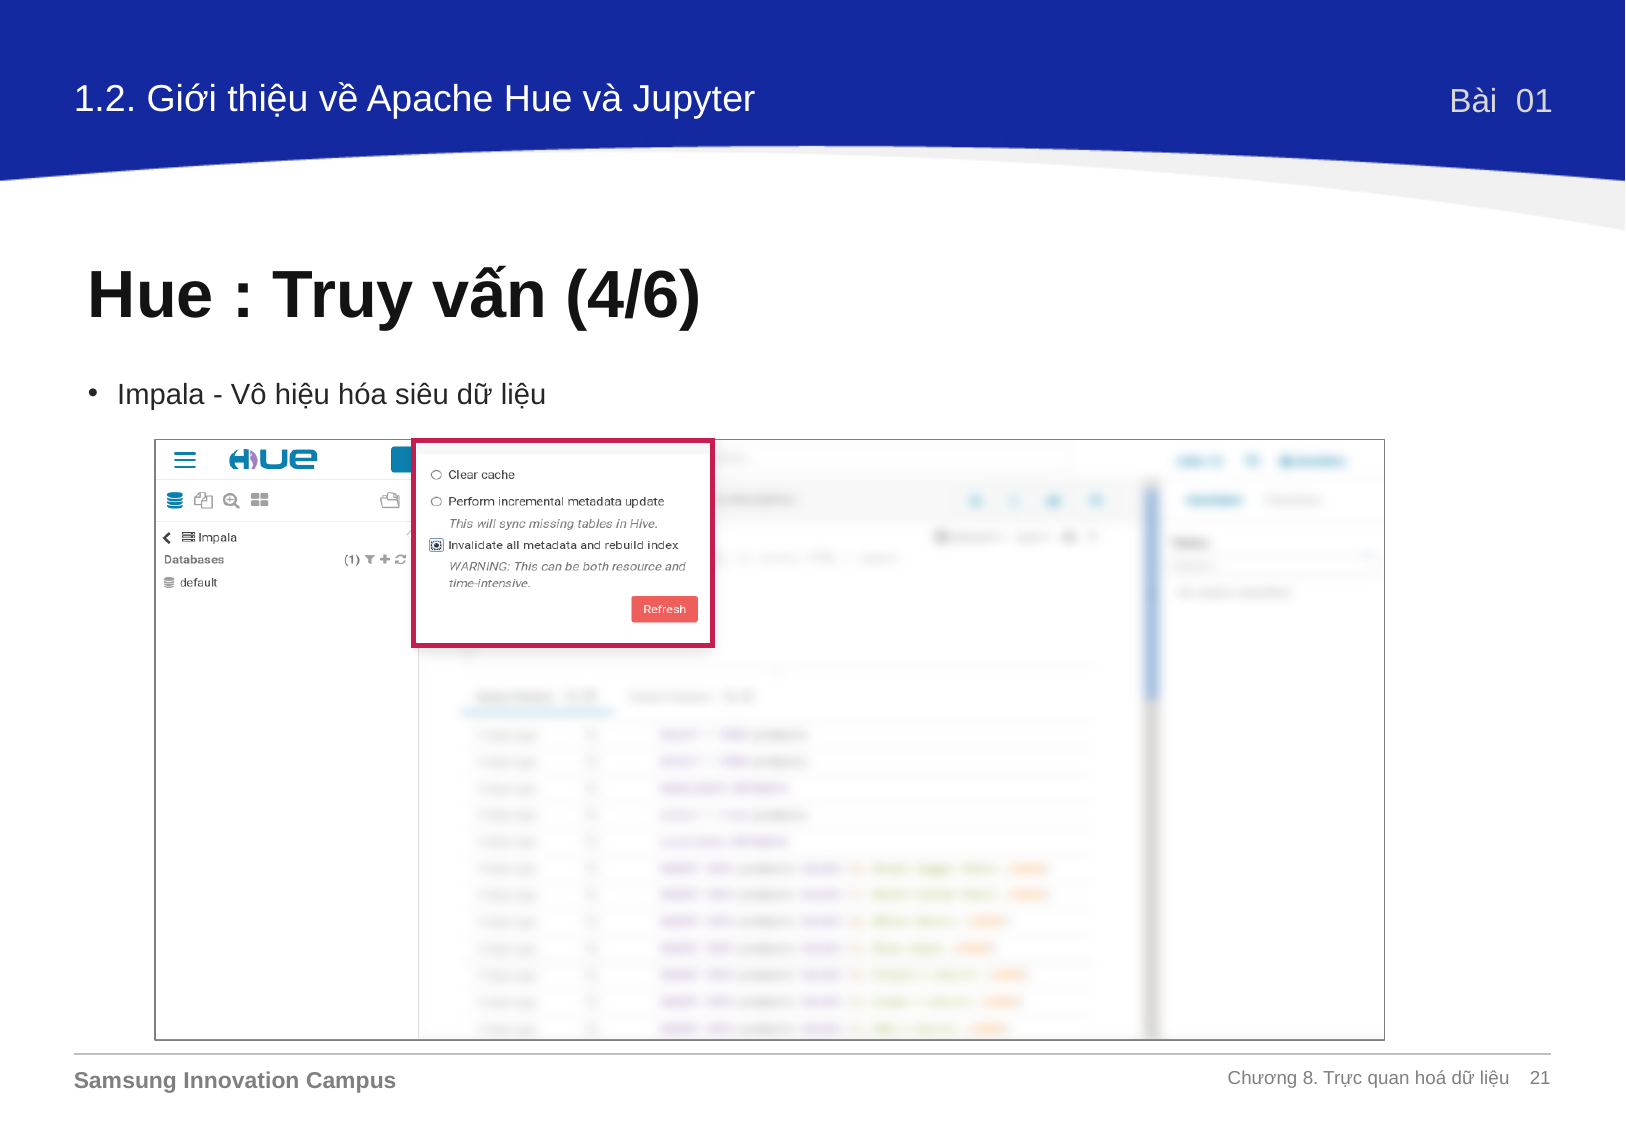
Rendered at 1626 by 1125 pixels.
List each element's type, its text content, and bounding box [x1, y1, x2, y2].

picture [0, 0, 1625, 1125]
list 1.2. Giới thiệu về Apache Hue và Jupyter [73, 73, 980, 119]
list Hue : Truy vấn (4/6) [87, 249, 1531, 331]
list Impala - Vô hiệu hóa siêu dữ liệu [87, 365, 1531, 516]
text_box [155, 439, 1384, 1040]
list Bài 01 [1423, 79, 1554, 120]
